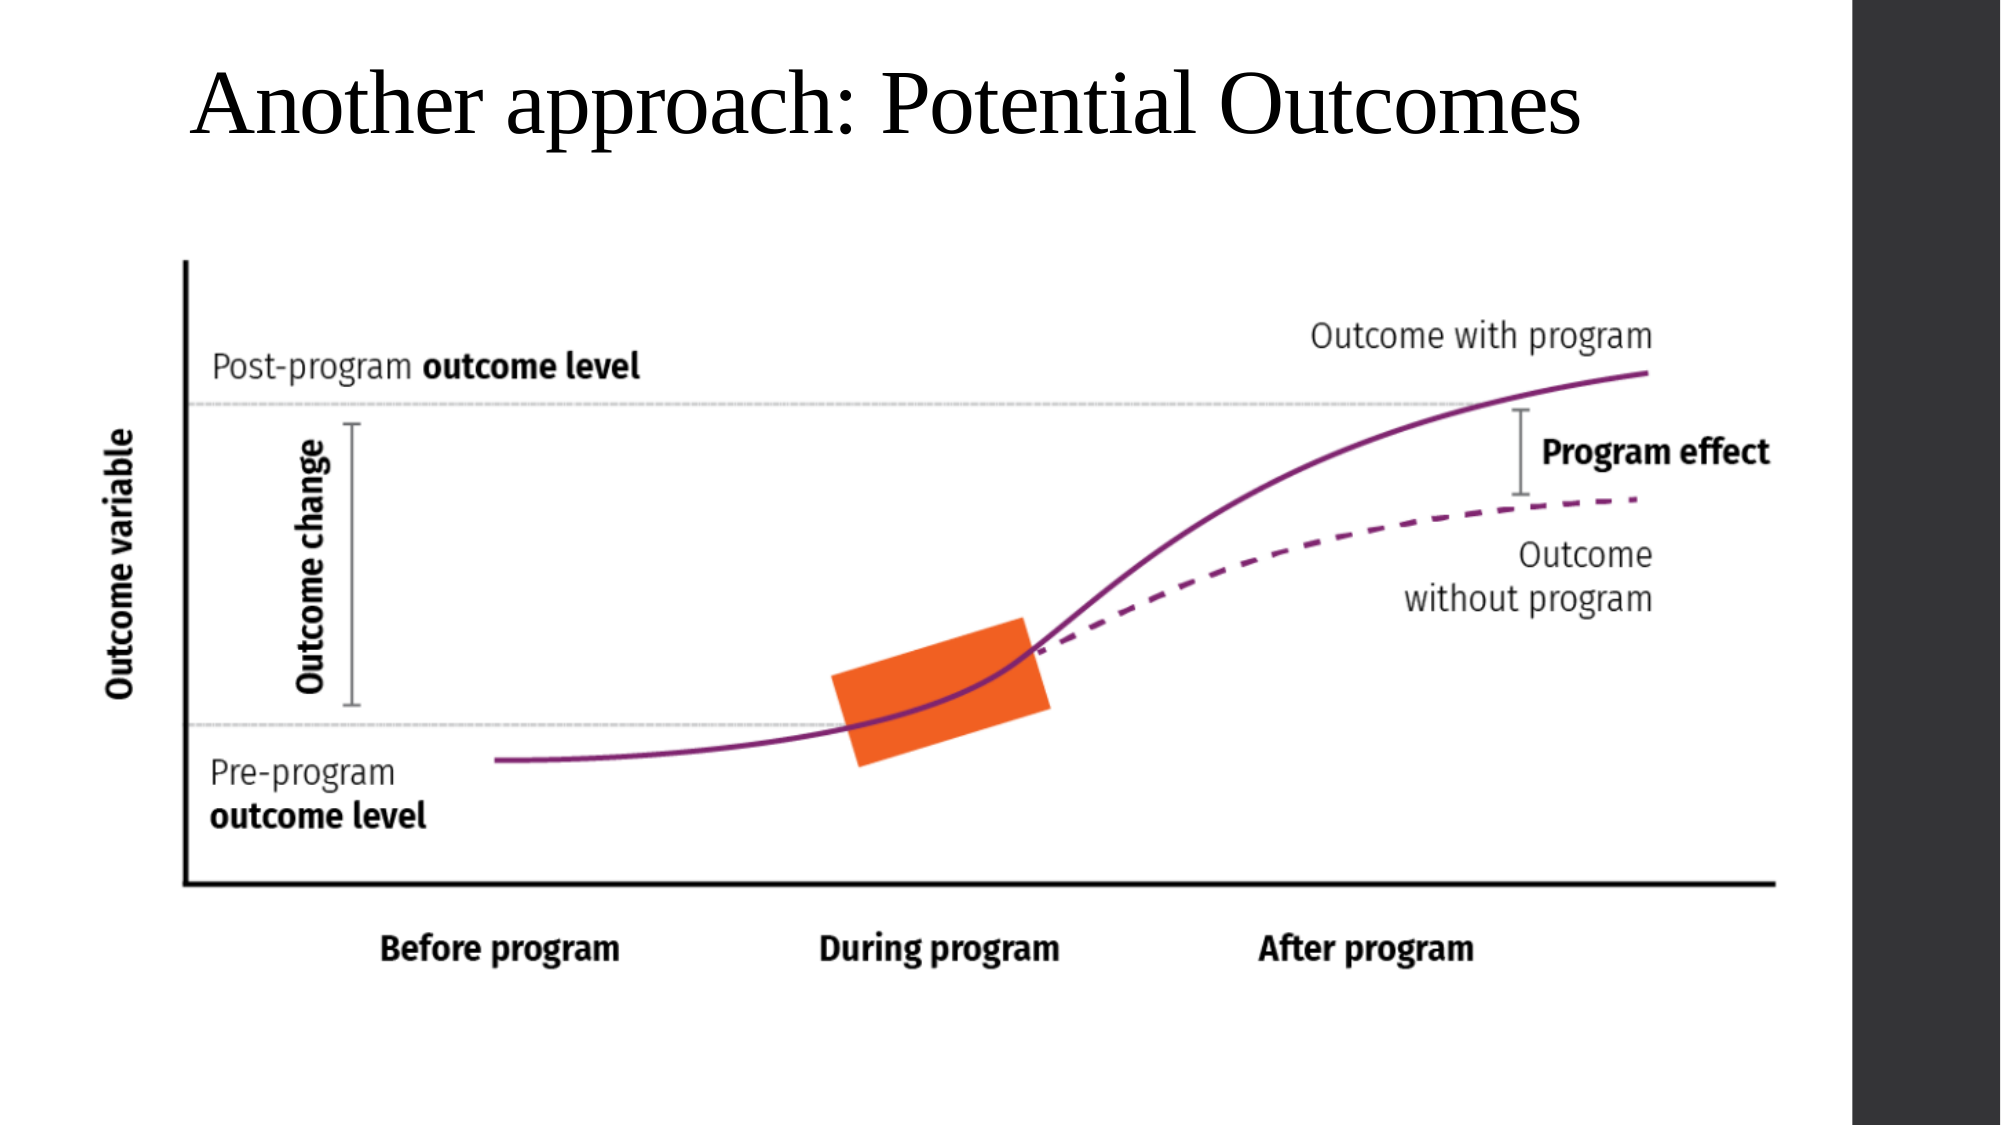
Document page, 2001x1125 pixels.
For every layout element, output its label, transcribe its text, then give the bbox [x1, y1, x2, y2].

picture [5, 222, 1829, 1026]
title Another approach: Potential Outcomes [174, 46, 1800, 162]
